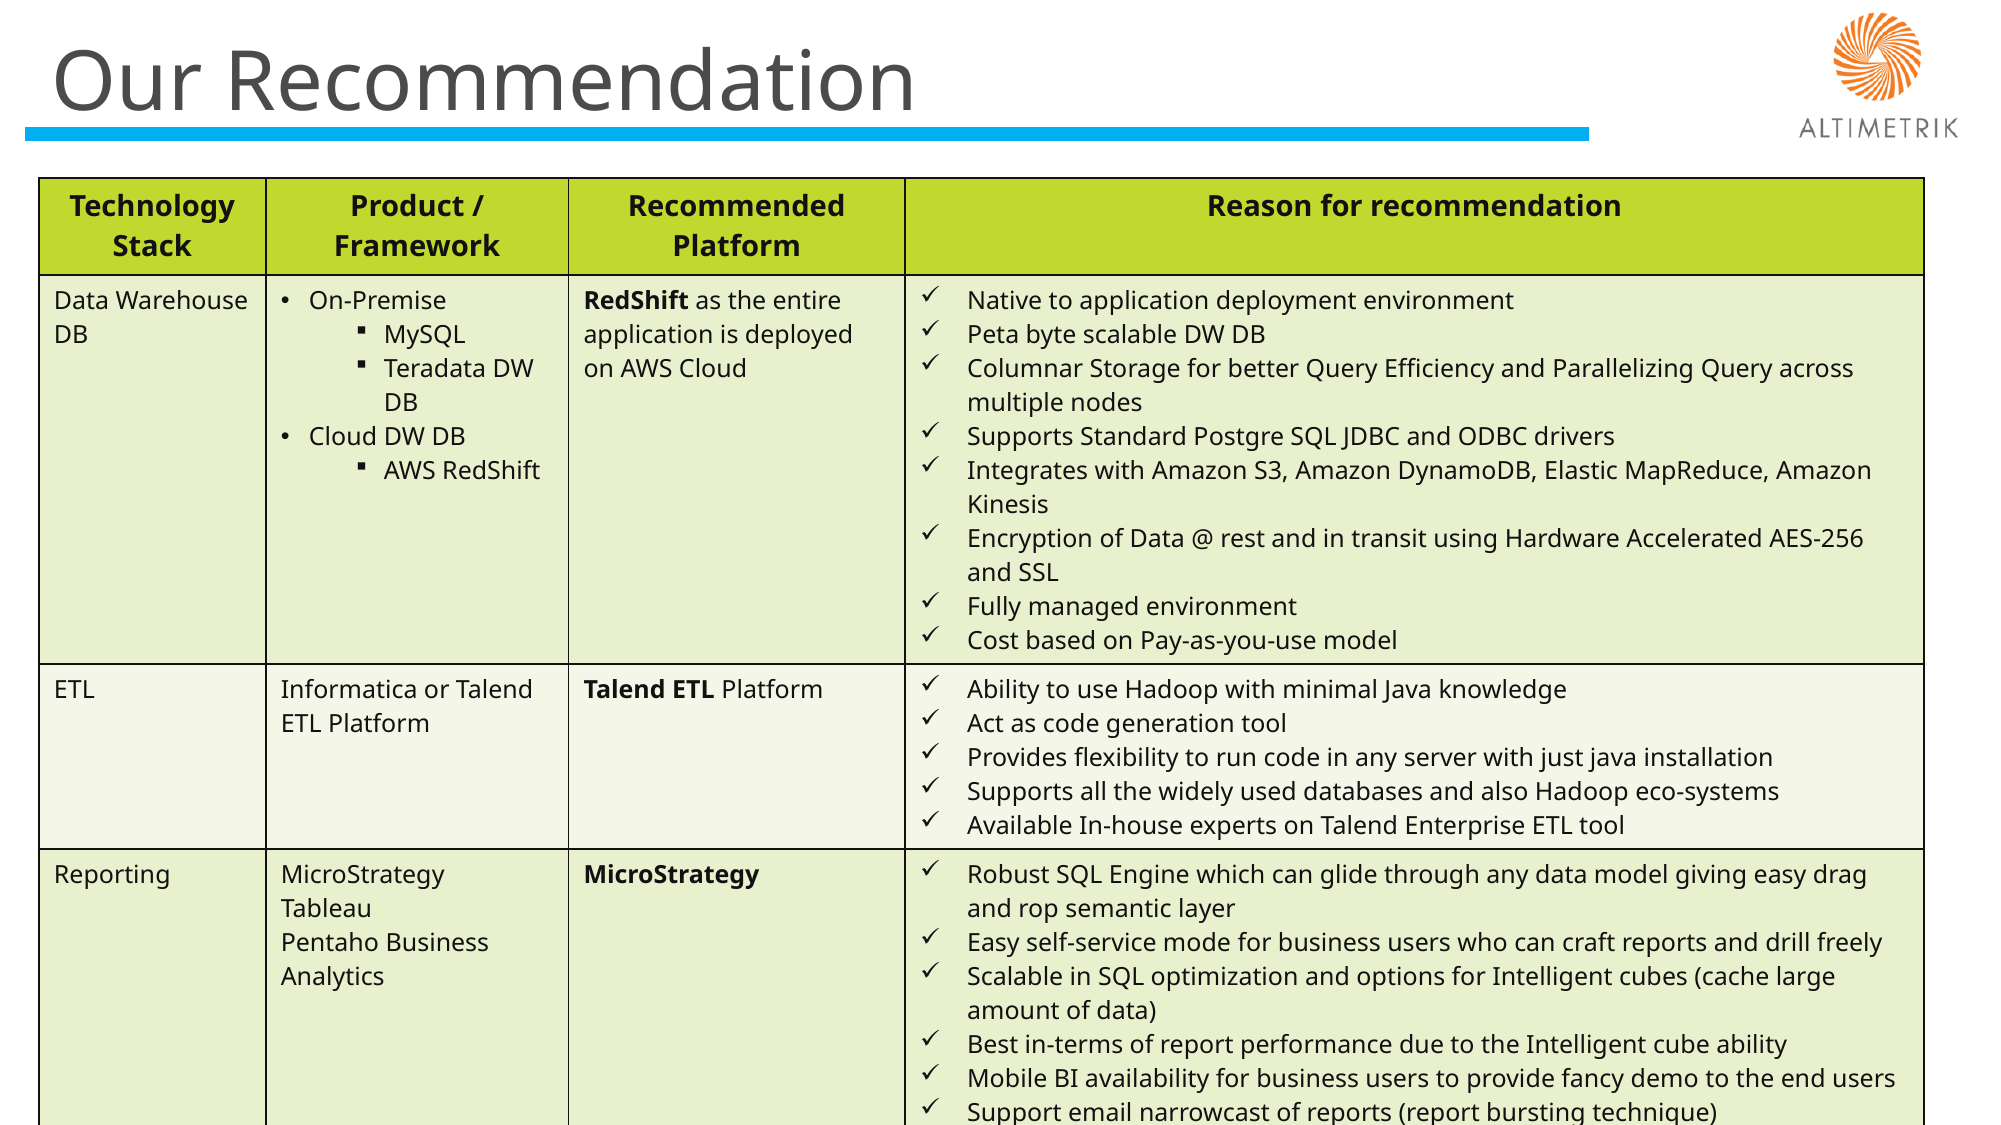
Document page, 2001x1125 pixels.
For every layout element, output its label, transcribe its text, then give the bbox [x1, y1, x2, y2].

table_header Product / Framework [267, 179, 568, 274]
table_cell MicroStrategy Tableau Pentaho Business Analytics [267, 850, 568, 1125]
table_cell Robust SQL Engine which can glide through any data model giving easy drag and rop semantic layer Easy self-service mode for business users who can craft reports and drill freely Scalable in SQL optimization and options for Intelligent cubes (cache large amount of data) Best in-terms of report performance due to the Intelligent cube ability Mobile BI availability for business users to provide fancy demo to the end users Support email narrowcast of reports (report bursting technique) [906, 850, 1923, 1125]
table_cell Native to application deployment environment Peta byte scalable DW DB Columnar Storage for better Query Efficiency and Parallelizing Query across multiple nodes Supports Standard Postgre SQL JDBC and ODBC drivers Integrates with Amazon S3, Amazon DynamoDB, Elastic MapReduce, Amazon Kinesis Encryption of Data @ rest and in transit using Hardware Accelerated AES-256 and SSL Fully managed environment Cost based on Pay-as-you-use model [906, 276, 1923, 663]
table_cell Talend ETL Platform [569, 665, 904, 848]
title Our Recommendation [34, 20, 1821, 134]
table_header Technology Stack [40, 179, 265, 274]
table_header Recommended Platform [569, 179, 904, 274]
table_cell RedShift as the entire application is deployed on AWS Cloud [569, 276, 904, 663]
table_cell Reporting [40, 850, 265, 1125]
table_cell MicroStrategy [569, 850, 904, 1125]
table_cell Ability to use Hadoop with minimal Java knowledge Act as code generation tool Provides flexibility to run code in any server with just java installation Supports all the widely used databases and also Hadoop eco-systems Available In-house experts on Talend Enterprise ETL tool [906, 665, 1923, 848]
table_cell On-Premise MySQL Teradata DW DB Cloud DW DB AWS RedShift [267, 276, 568, 663]
picture [1796, 0, 1960, 151]
table_cell Informatica or Talend ETL Platform [267, 665, 568, 848]
table_cell ETL [40, 665, 265, 848]
table_header Reason for recommendation [906, 179, 1923, 274]
table_cell Data Warehouse DB [40, 276, 265, 663]
